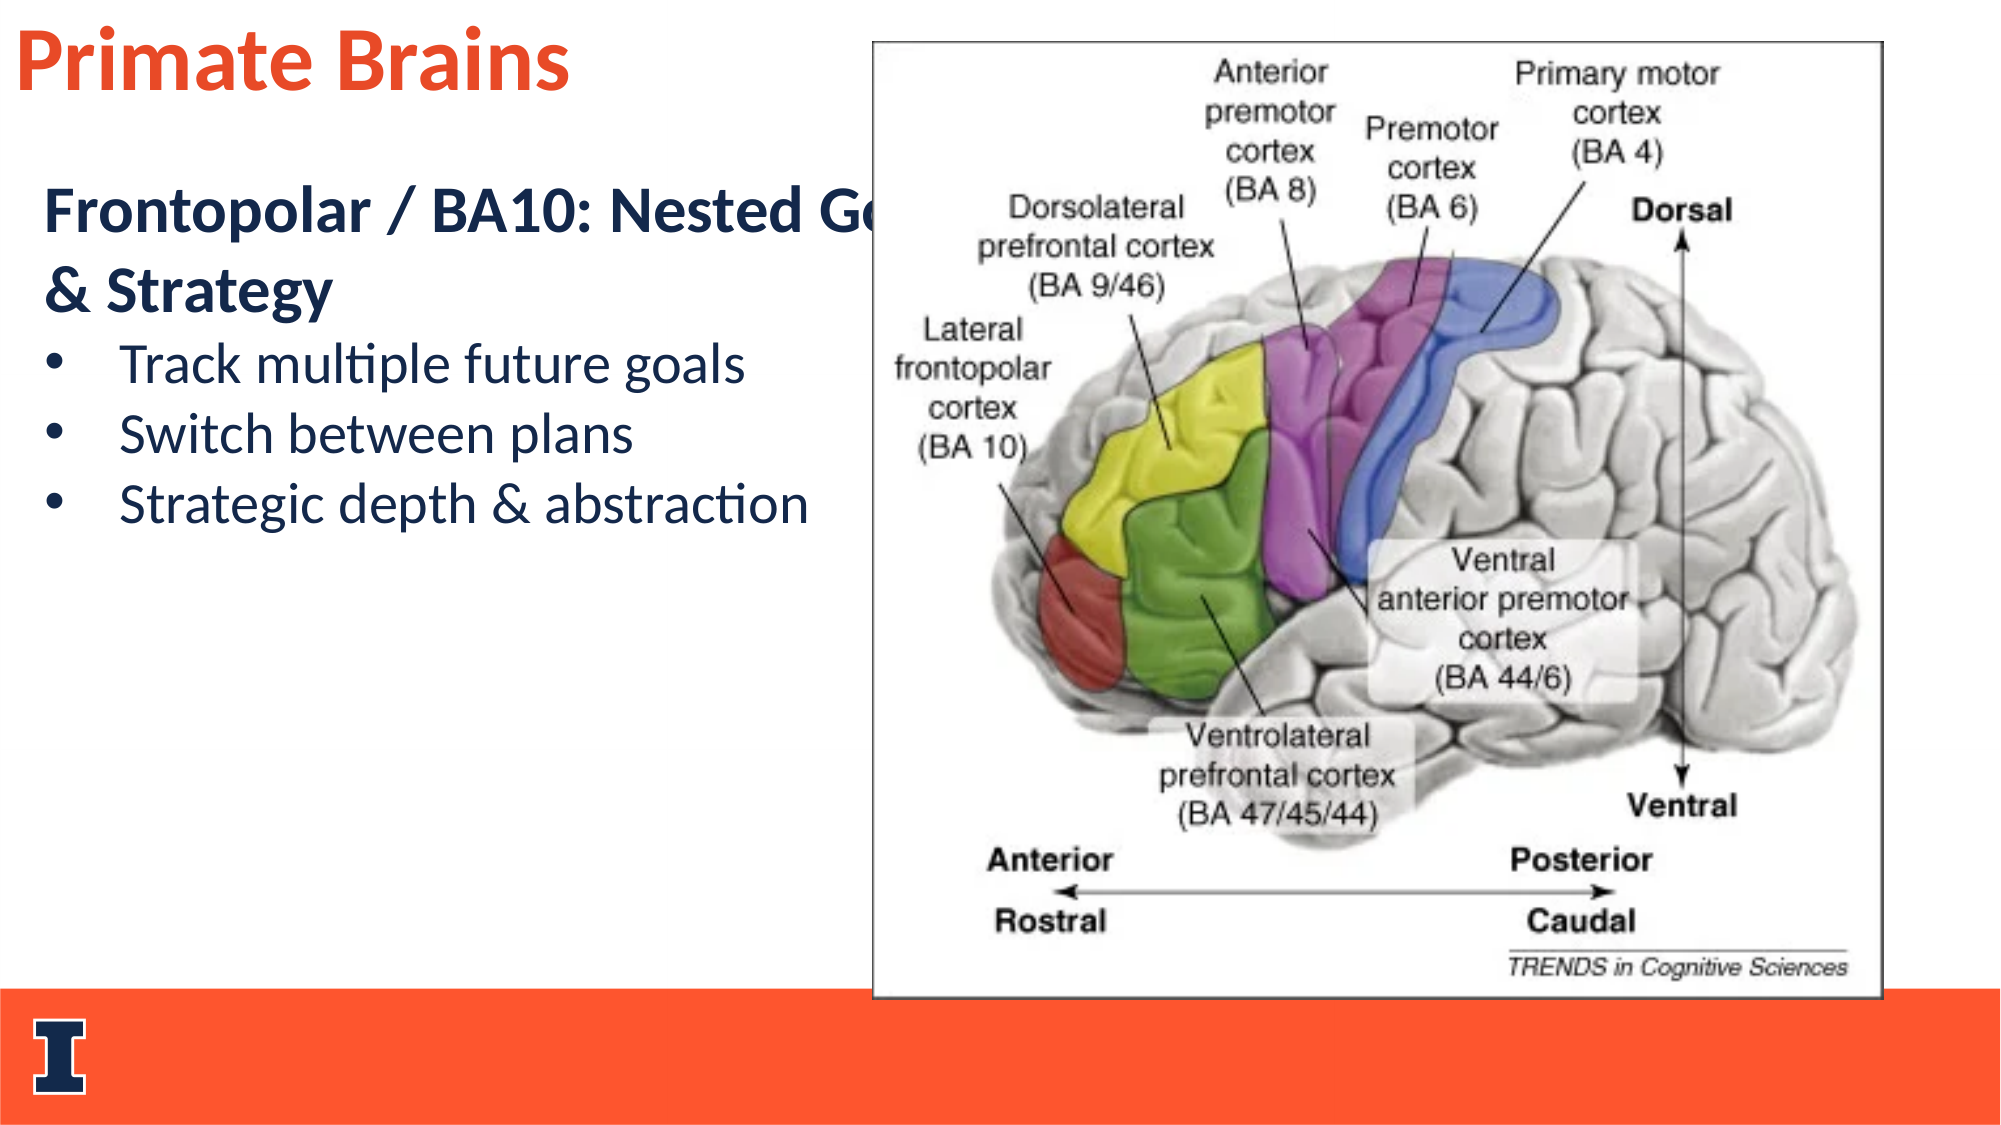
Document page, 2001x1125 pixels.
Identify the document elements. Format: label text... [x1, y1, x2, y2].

text_box Primate Brains [0, 0, 1884, 121]
picture [0, 0, 2001, 1125]
text_box Frontopolar / BA10: Nested Goals & Strategy Track multiple future goals Switch between plans Strategic depth & abstraction [29, 158, 872, 613]
